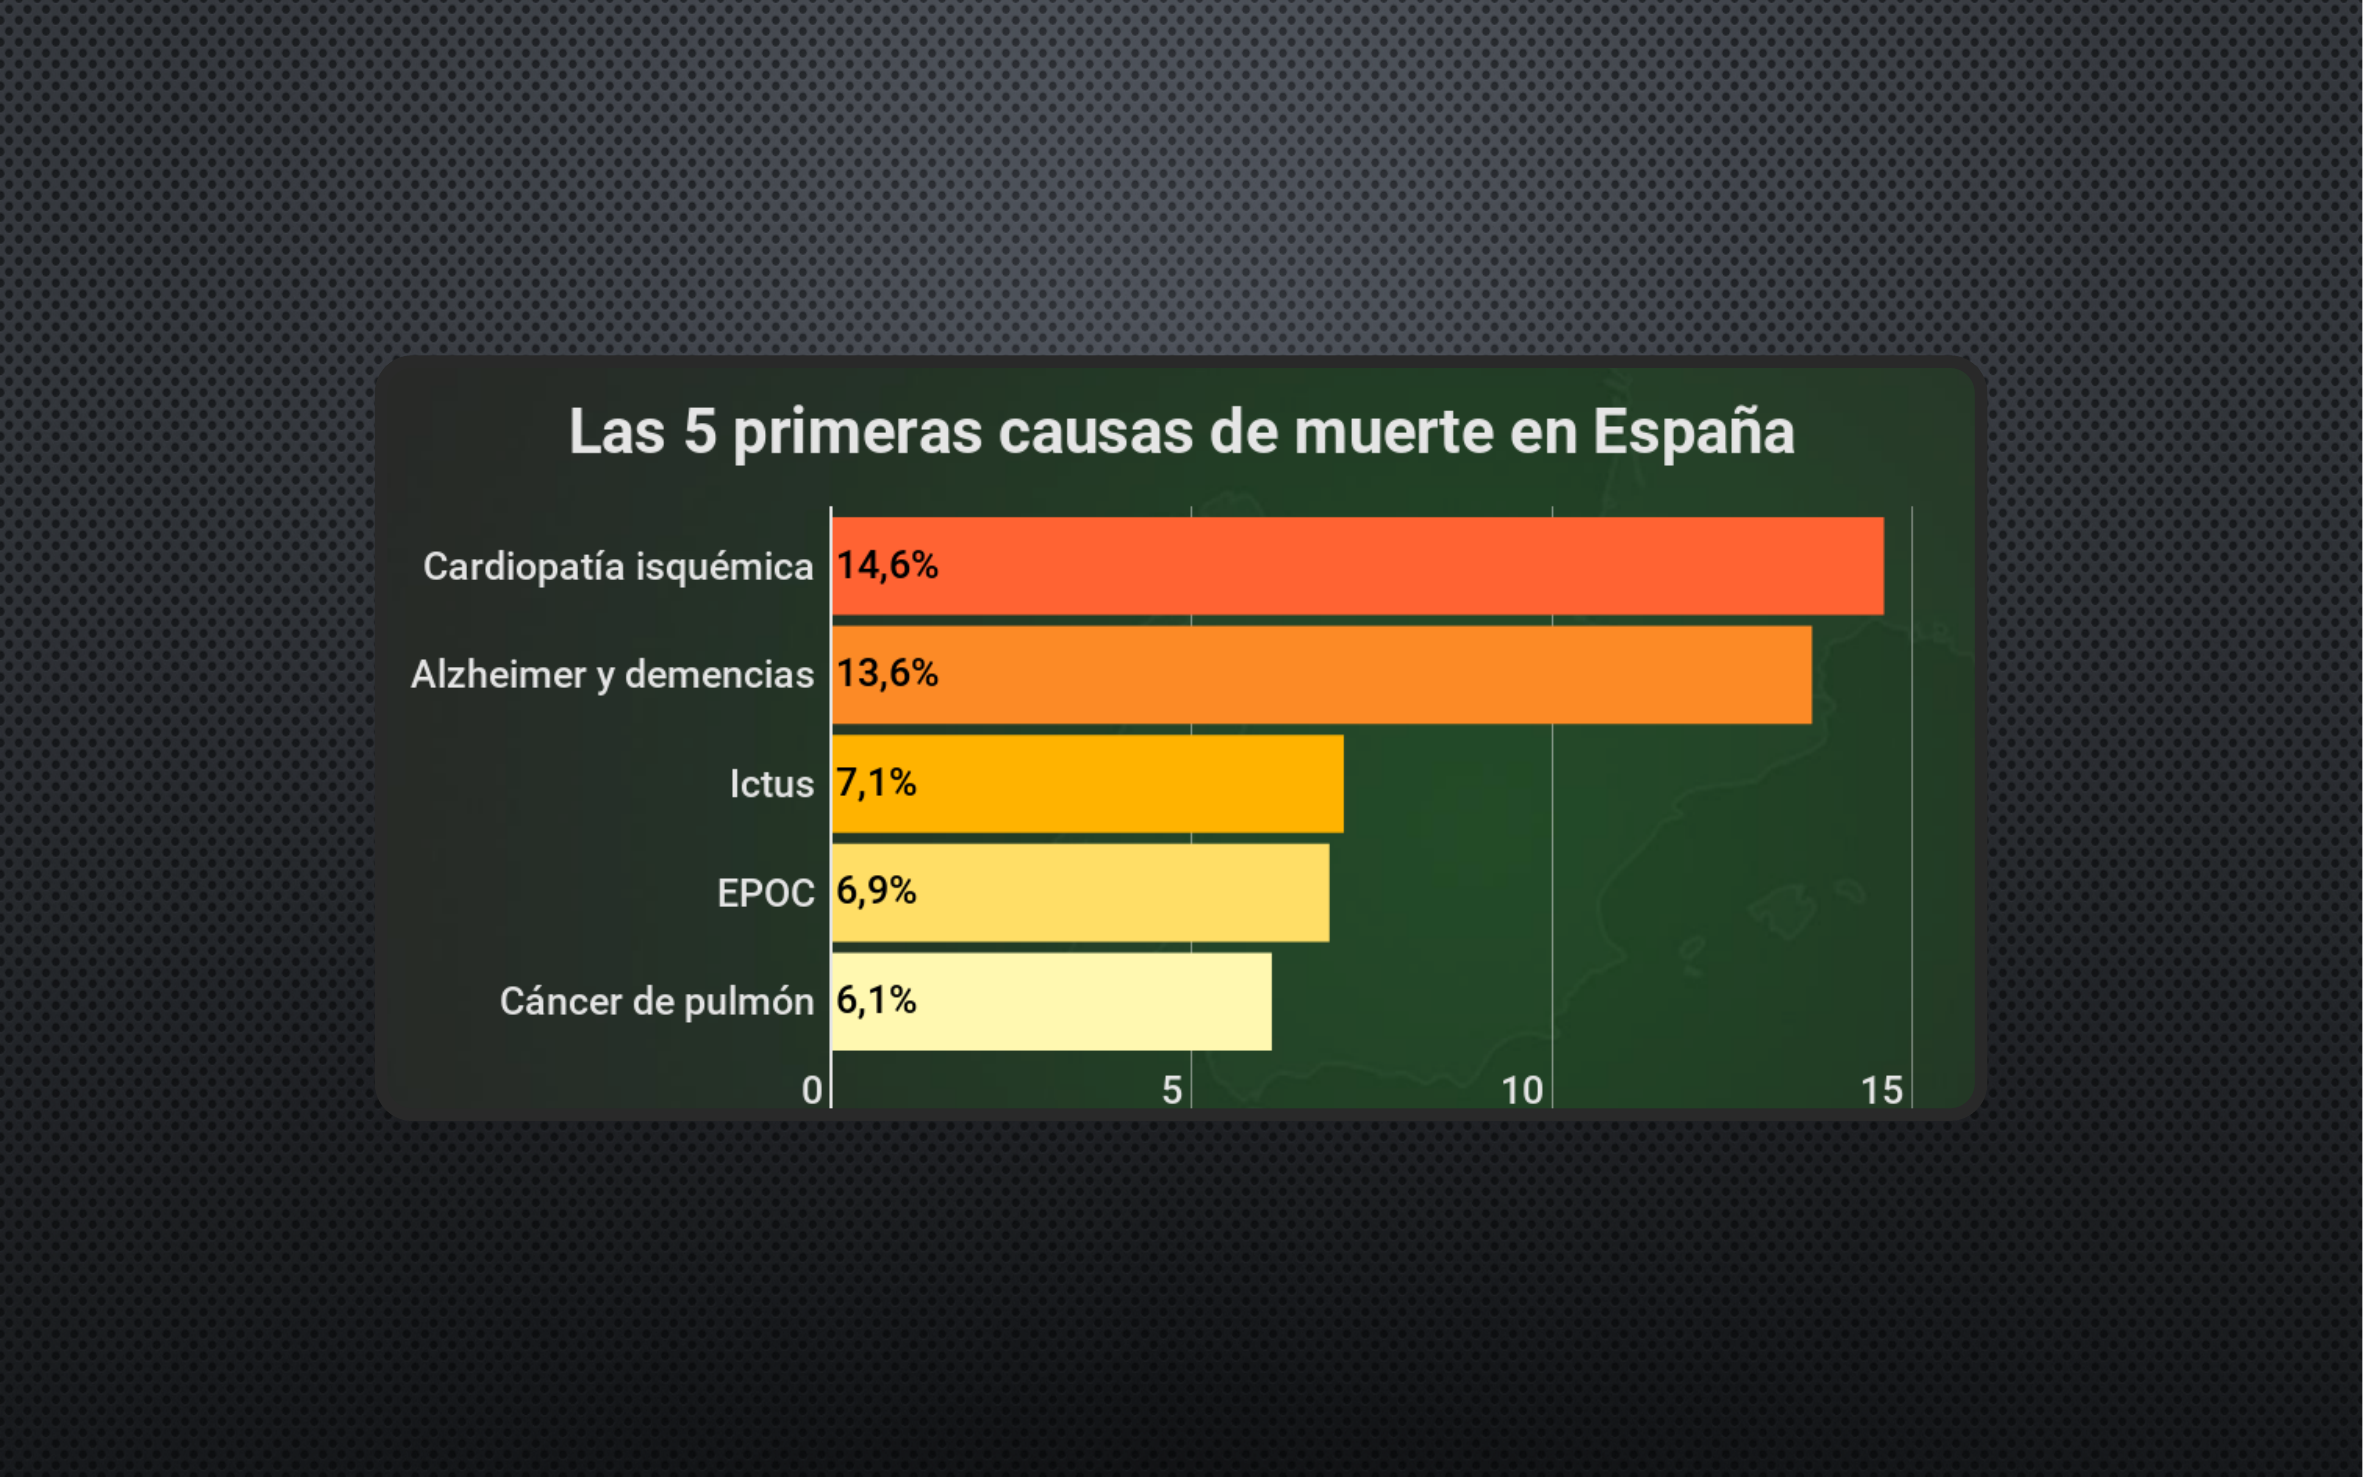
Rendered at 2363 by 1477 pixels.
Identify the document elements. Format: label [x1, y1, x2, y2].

picture [380, 361, 1982, 1115]
